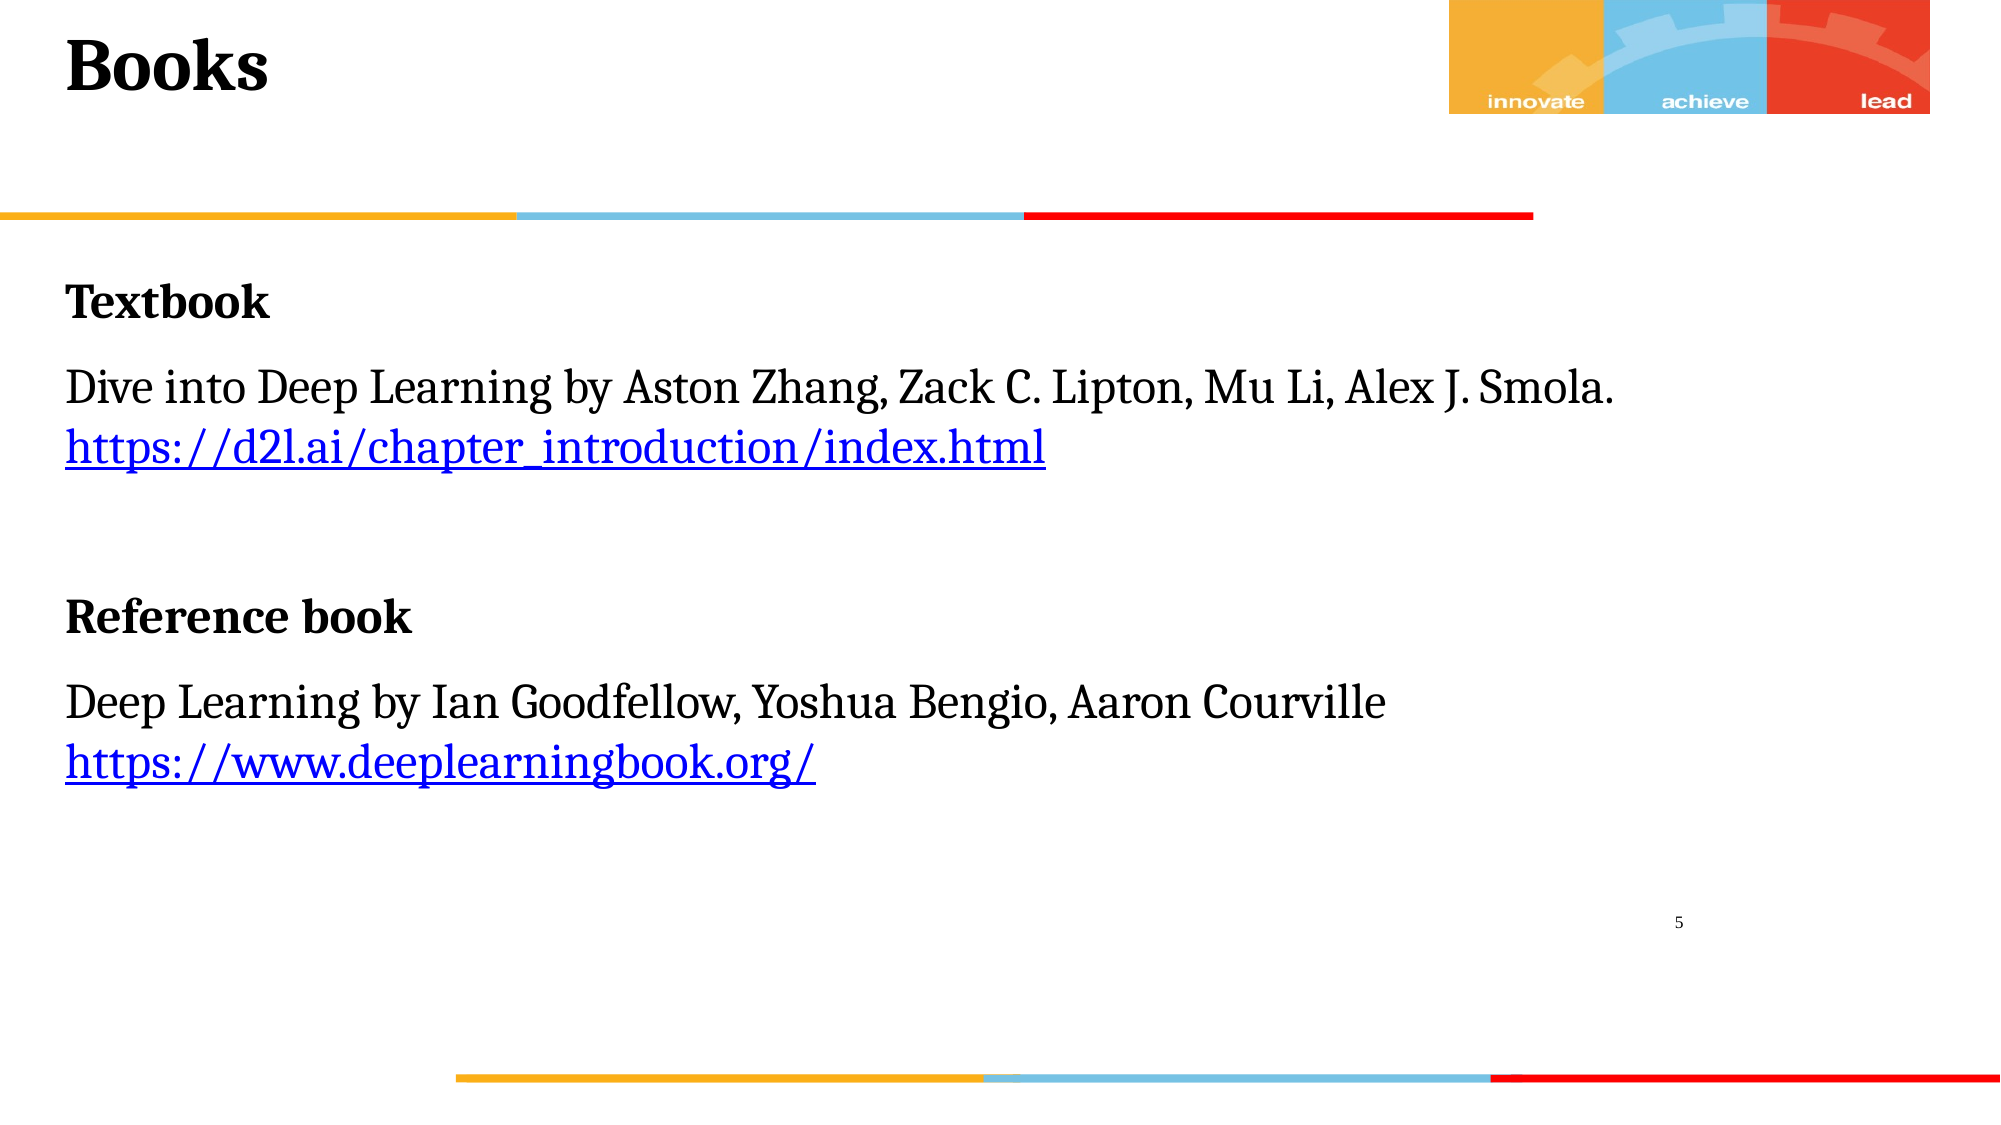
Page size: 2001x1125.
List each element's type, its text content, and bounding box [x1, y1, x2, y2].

list Textbook Dive into Deep Learning by Aston Zhang, Zack C. Lipton, Mu Li, Alex J. Smola. https://d2l.ai/chapter_introduction/index.html Reference book Deep Learning by Ian Goodfellow, Yoshua Bengio, Aaron Courville https://www.deeplearningbook.org/ [50, 253, 1934, 996]
title Books [50, 0, 1835, 200]
slide_number 5 [1659, 895, 1750, 947]
picture [1835, 0, 1930, 114]
